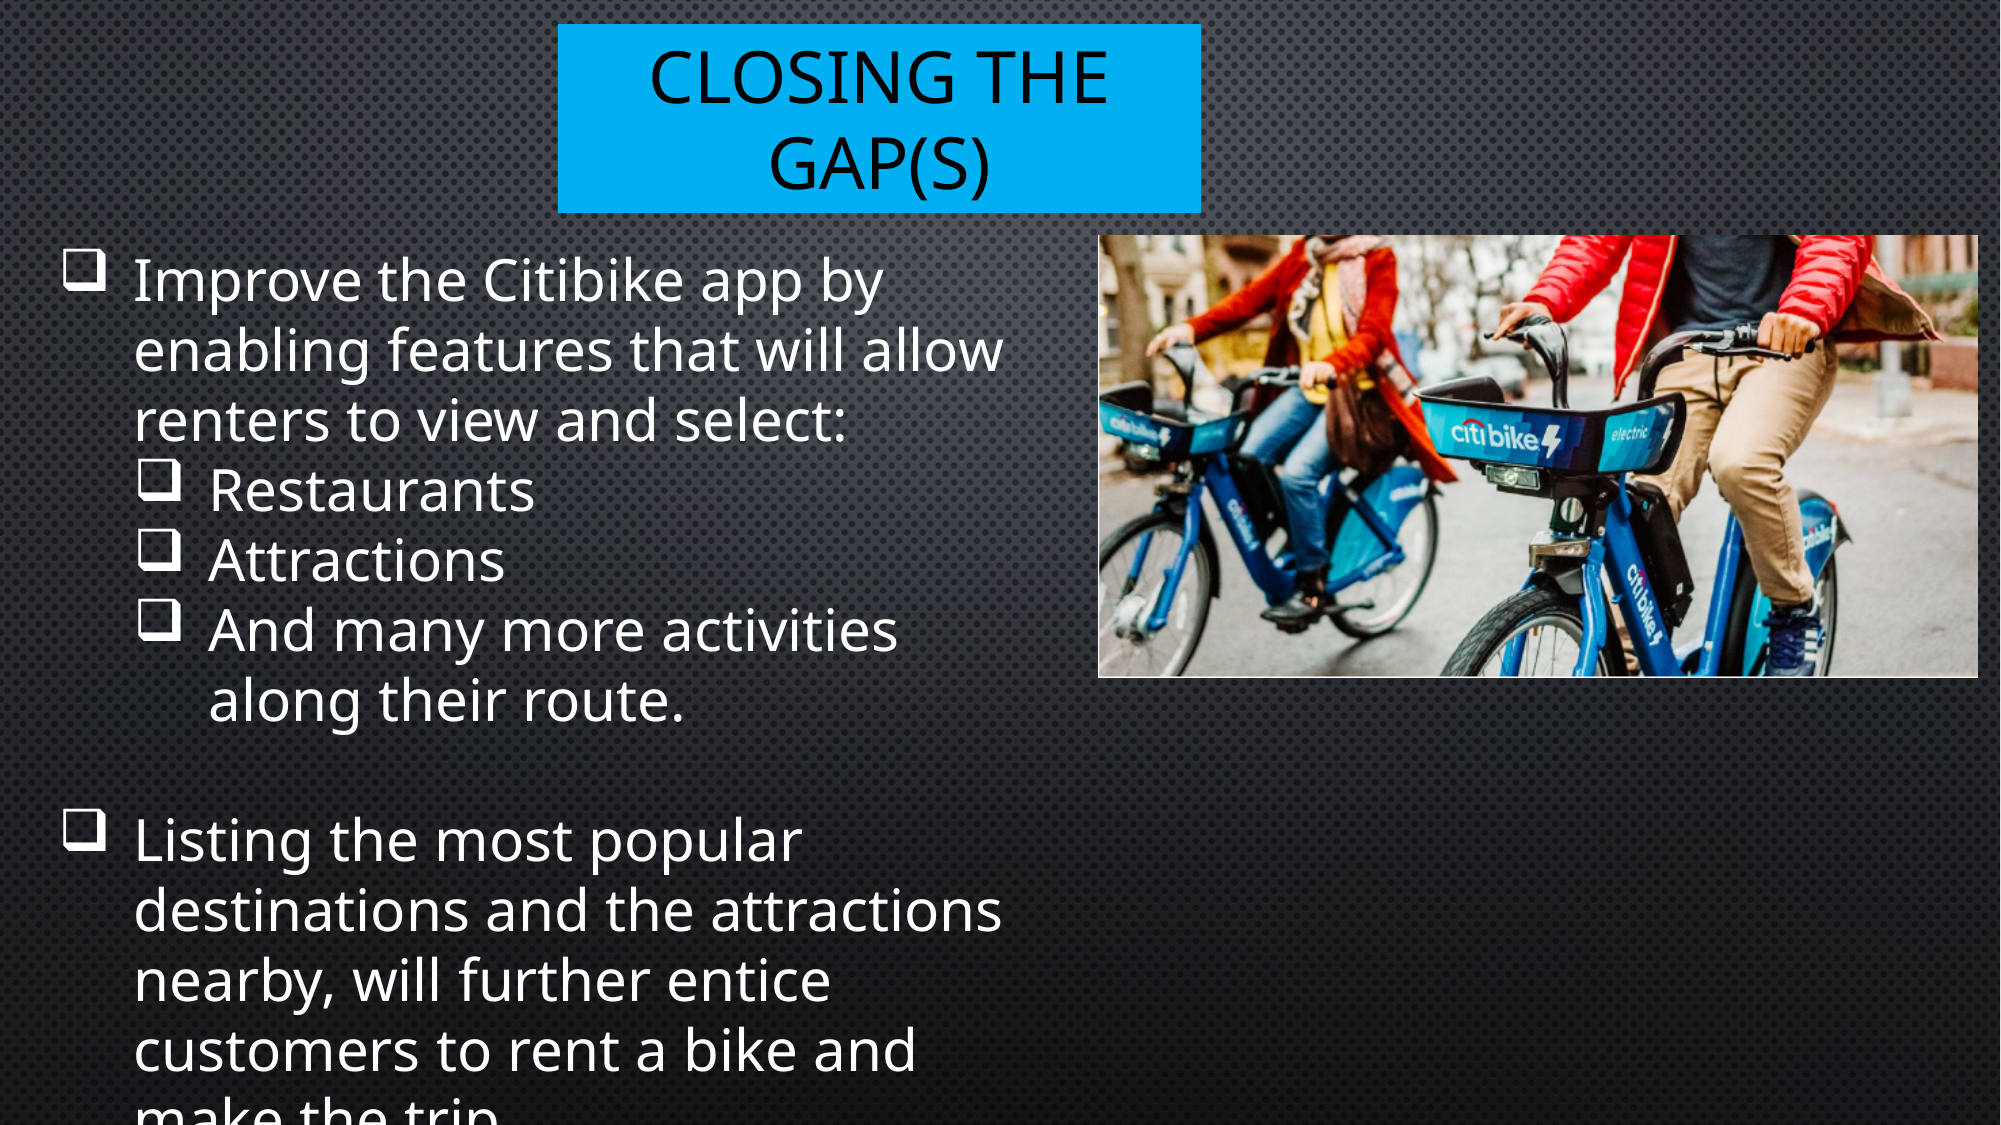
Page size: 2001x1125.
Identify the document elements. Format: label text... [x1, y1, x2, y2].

title Closing the Gap(s) [557, 24, 1202, 214]
text_box Improve the Citibike app by enabling features that will allow renters to view and select: Restaurants Attractions And many more activities along their route. Listing the most popular destinations and the attractions nearby, will further entice customers to rent a bike and make the trip. [43, 235, 1072, 1125]
picture [1098, 235, 1979, 678]
